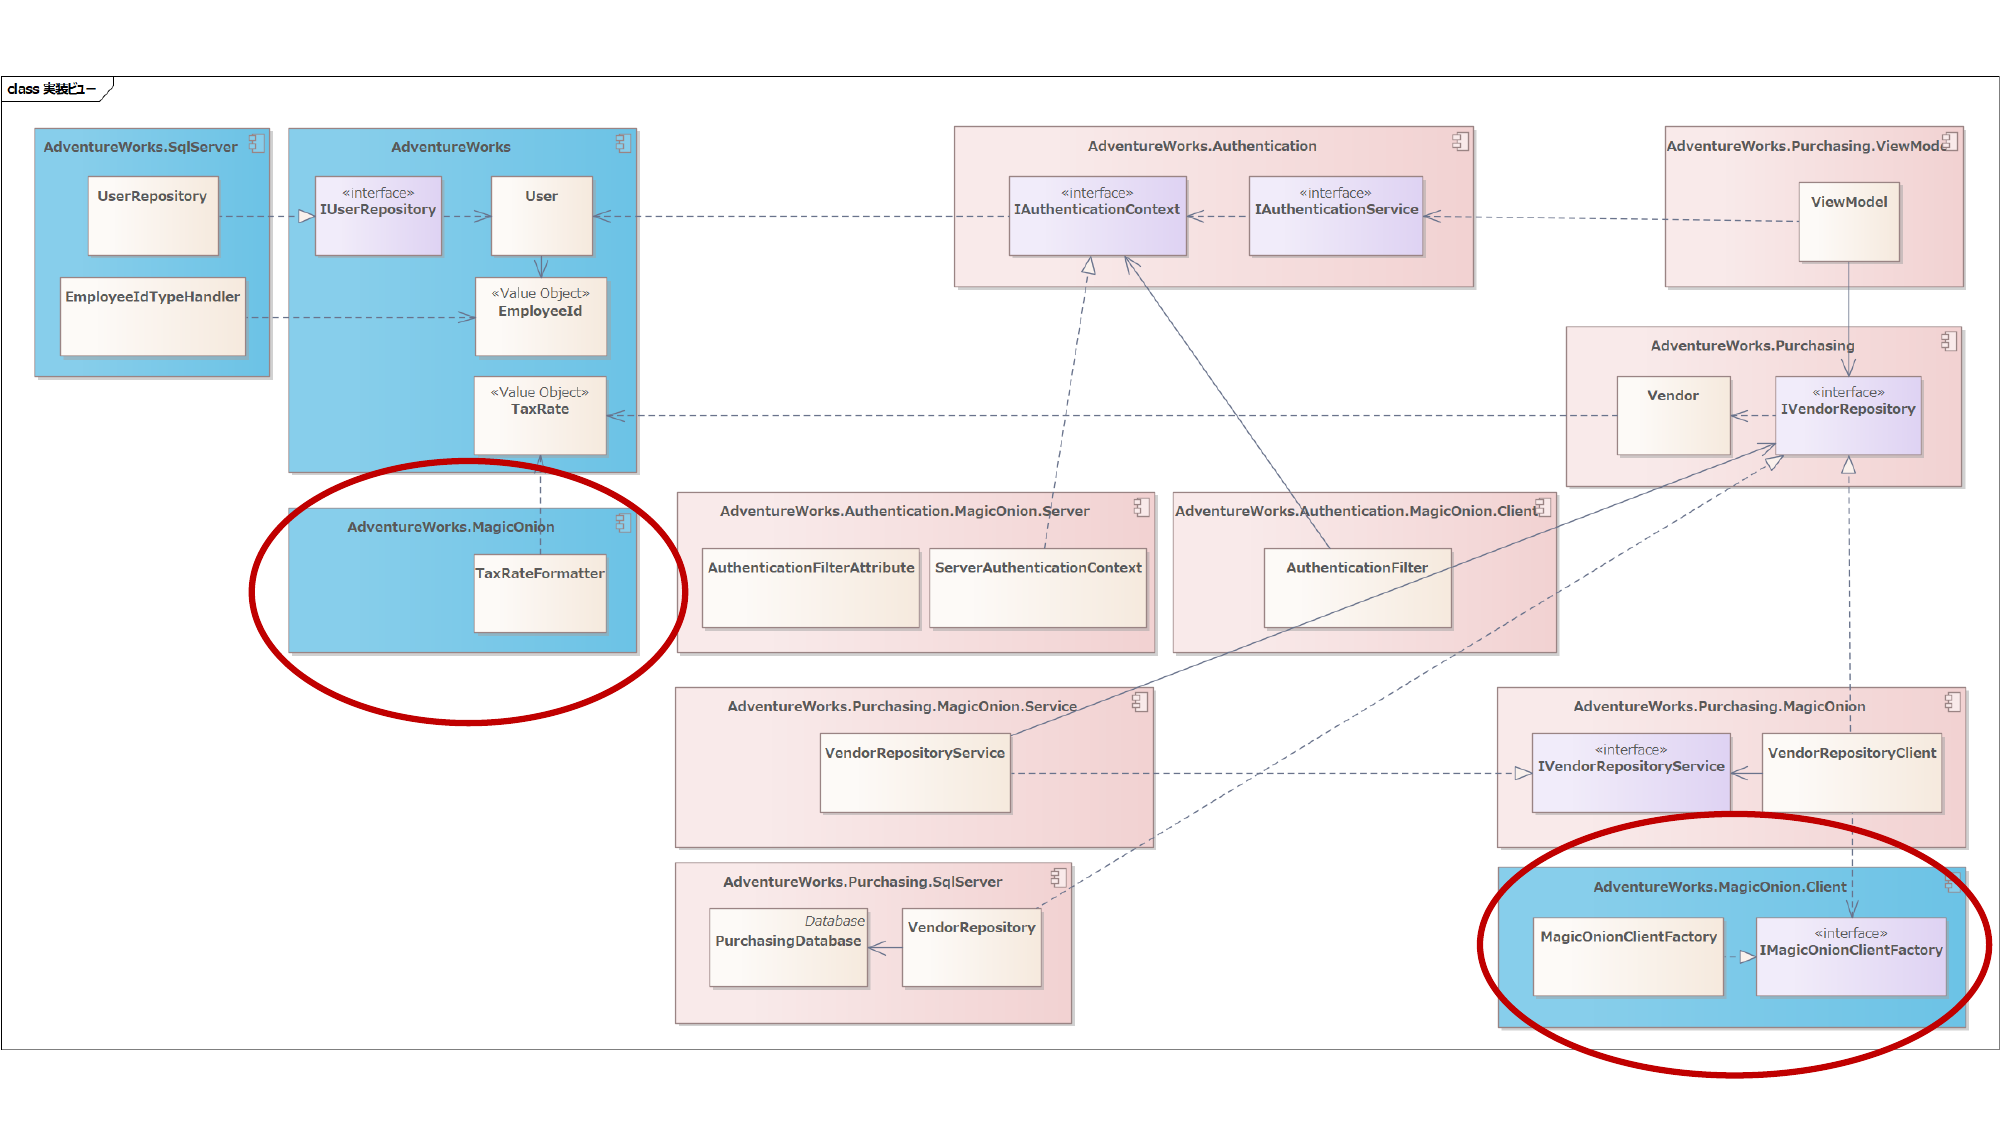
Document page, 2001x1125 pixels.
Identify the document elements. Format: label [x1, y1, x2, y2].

text_box [1580, 1050, 1889, 1077]
picture [0, 75, 2000, 1050]
